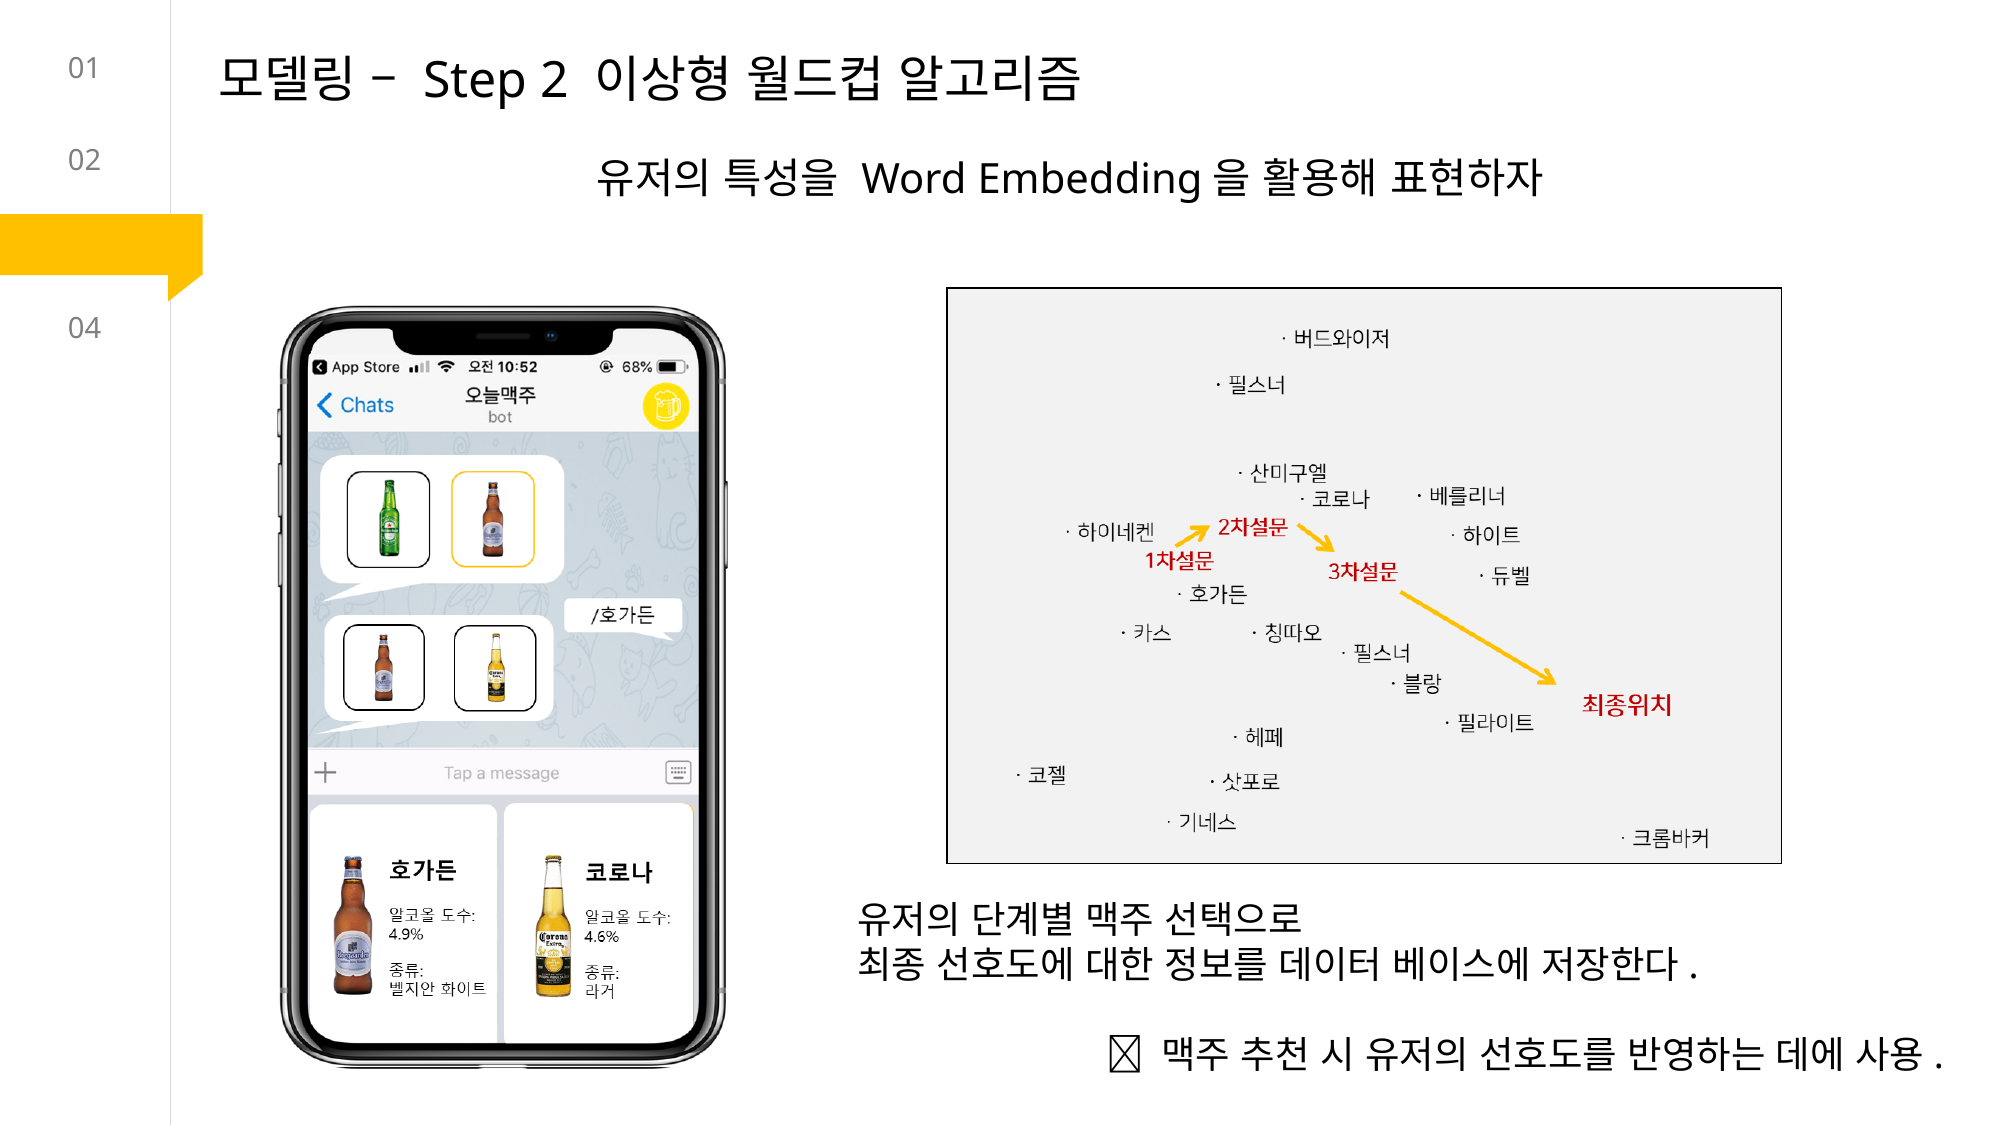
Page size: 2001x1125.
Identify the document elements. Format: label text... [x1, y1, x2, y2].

text_box 01 [53, 41, 117, 92]
picture [946, 287, 1782, 864]
text_box 04 [53, 302, 117, 352]
text_box 유저의 단계별 맥주 선택으로 최종 선호도에 대한 정보를 데이터 베이스에 저장한다.  맥주 추천 시 유저의 선호도를 반영하는 데에 사용. [842, 888, 1959, 1084]
text_box 02 [53, 133, 117, 184]
text_box 모델링 – Step 2 이상형 월드컵 알고리즘 [203, 40, 1107, 115]
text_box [0, 214, 203, 302]
picture [277, 305, 728, 1070]
text_box 유저의 특성을 Word Embedding을 활용해 표현하자 [581, 144, 1559, 210]
